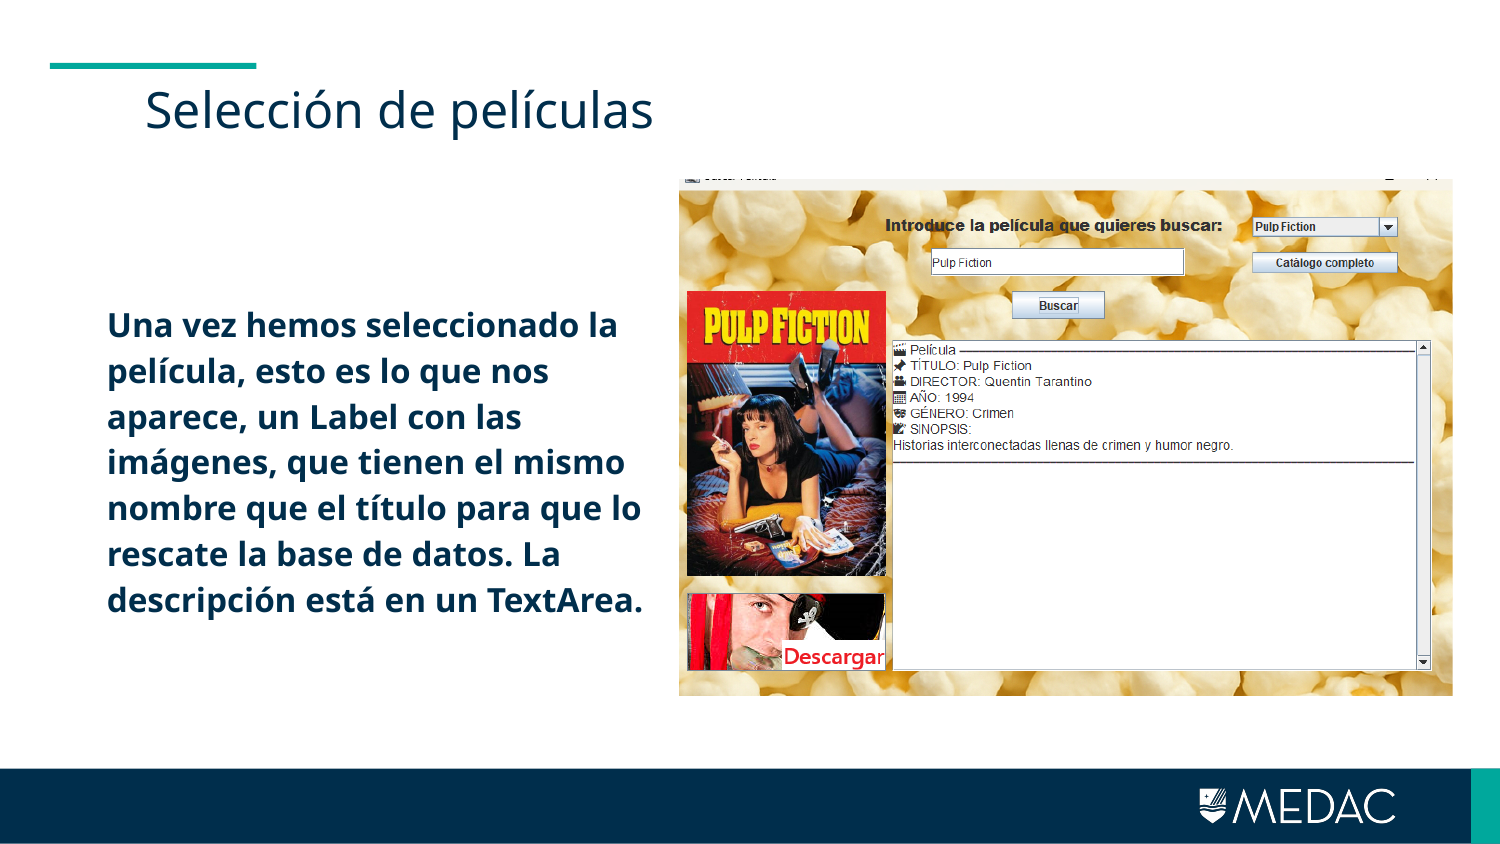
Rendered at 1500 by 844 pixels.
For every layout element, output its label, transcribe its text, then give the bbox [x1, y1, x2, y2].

picture [1184, 782, 1411, 830]
picture [678, 179, 1453, 696]
title Selección de películas [130, 63, 1420, 159]
list Una vez hemos seleccionado la película, esto es lo que nos aparece, un Label con las imágenes, que tienen el mismo nombre que el título para que lo rescate la base de datos. La descripción está en un TextArea. [91, 283, 673, 687]
